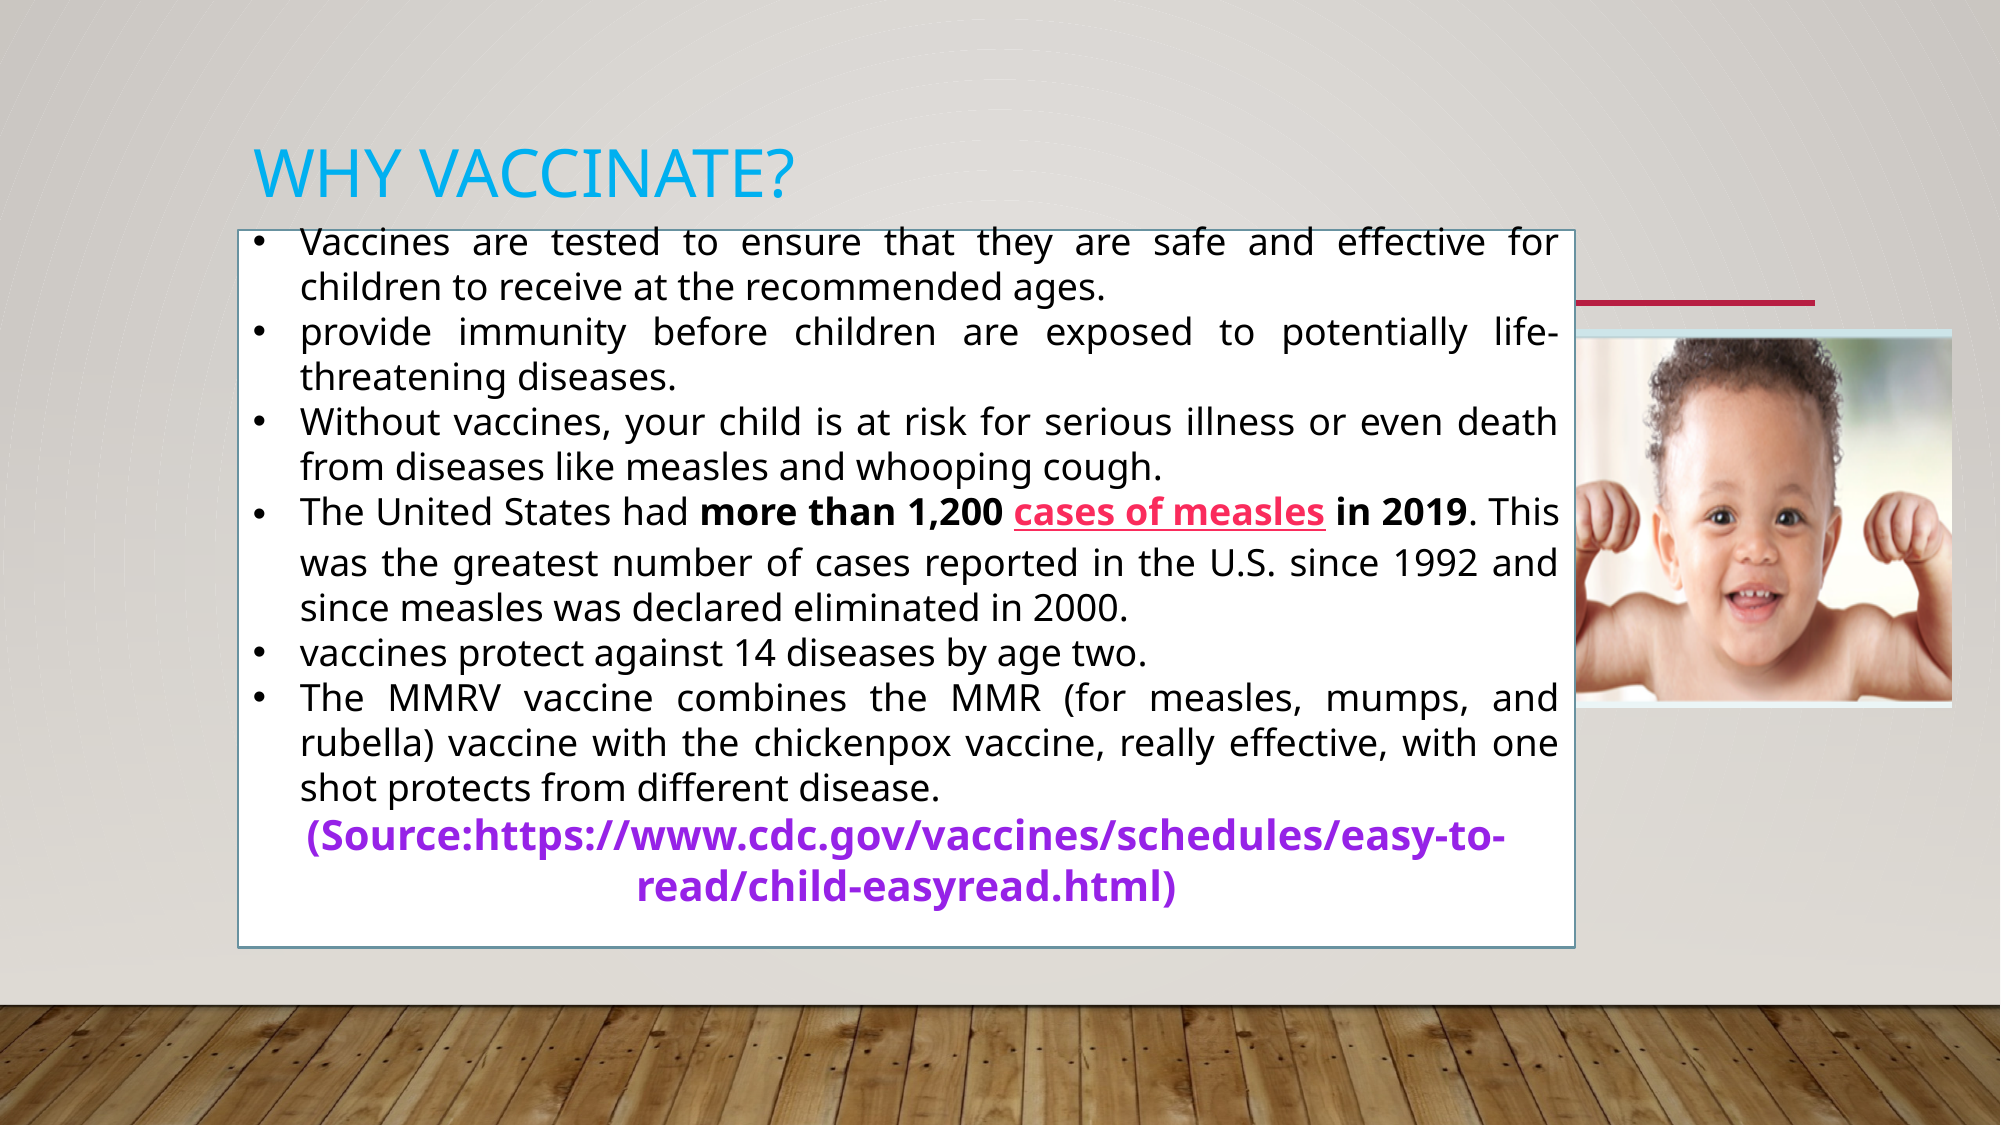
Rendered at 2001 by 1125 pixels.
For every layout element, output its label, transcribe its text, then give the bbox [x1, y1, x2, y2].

text_box Vaccines are tested to ensure that they are safe and effective for children to receive at the recommended ages. provide immunity before children are exposed to potentially life-threatening diseases. Without vaccines, your child is at risk for serious illness or even death from diseases like measles and whooping cough. The United States had more than 1,200 cases of measles in 2019. This was the greatest number of cases reported in the U.S. since 1992 and since measles was declared eliminated in 2000. vaccines protect against 14 diseases by age two. The MMRV vaccine combines the MMR (for measles, mumps, and rubella) vaccine with the chickenpox vaccine, really effective, with one shot protects from different disease. (Source:https://www.cdc.gov/vaccines/schedules/easy-to-read/child-easyread.html) [237, 229, 1576, 949]
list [1542, 328, 1952, 708]
picture [0, 1005, 2000, 1125]
title Why Vaccinate? [238, 131, 1814, 305]
